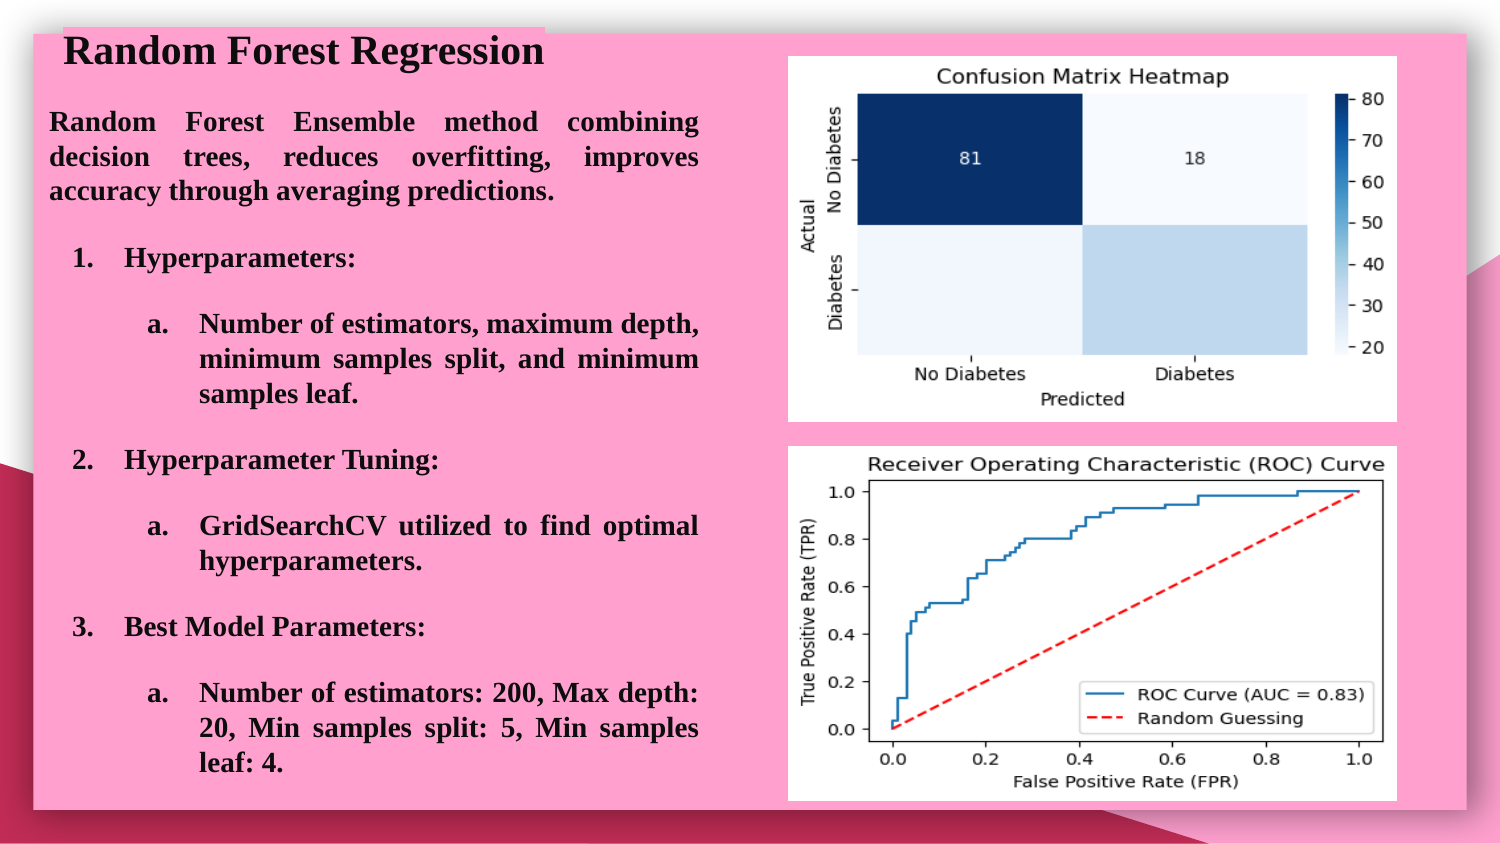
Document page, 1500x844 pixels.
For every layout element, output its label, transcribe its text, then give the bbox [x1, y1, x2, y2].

title Random Forest Regression [0, 0, 608, 87]
picture [788, 55, 1397, 423]
picture [788, 446, 1397, 801]
list Random Forest Ensemble method combining decision trees, reduces overfitting, improves accuracy through averaging predictions. Hyperparameters: Number of estimators, maximum depth, minimum samples split, and minimum samples leaf. Hyperparameter Tuning: GridSearchCV utilized to find optimal hyperparameters. Best Model Parameters: Number of estimators: 200, Max depth: 20, Min samples split: 5, Min samples leaf: 4. [34, 86, 715, 801]
